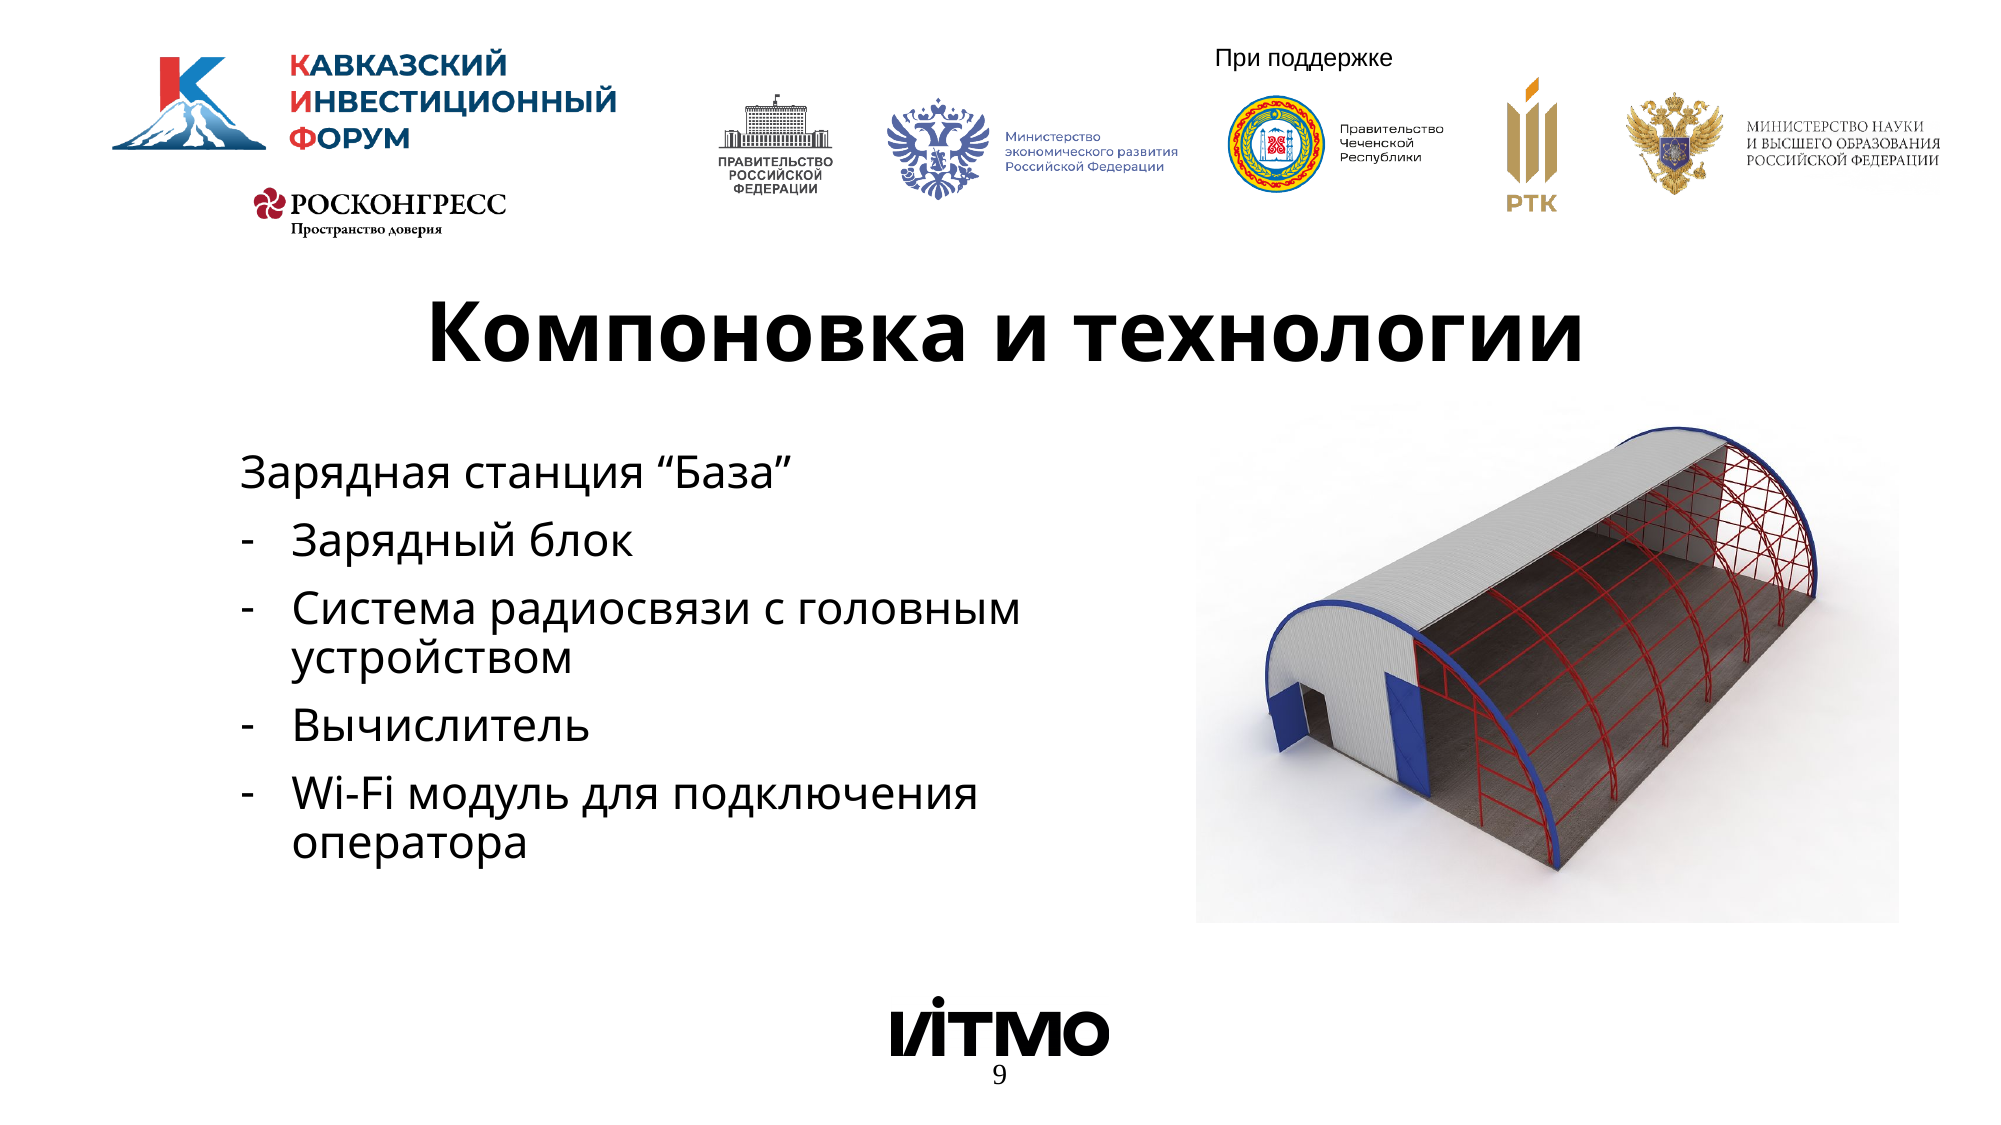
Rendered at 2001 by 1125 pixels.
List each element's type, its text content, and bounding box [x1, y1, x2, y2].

picture [99, 42, 622, 153]
picture [1626, 92, 1940, 153]
picture [1224, 63, 1613, 153]
title Компоновка и технологии [93, 153, 1942, 516]
text_box Зарядная станция “База” Зарядный блок Система радиосвязи с головным устройством Вычислитель Wi-Fi модуль для подключения оператора [225, 441, 1196, 878]
picture [1196, 396, 1899, 923]
picture [875, 81, 1199, 153]
footer 9 [662, 1042, 1338, 1103]
picture [690, 85, 863, 153]
picture [891, 996, 1109, 1056]
